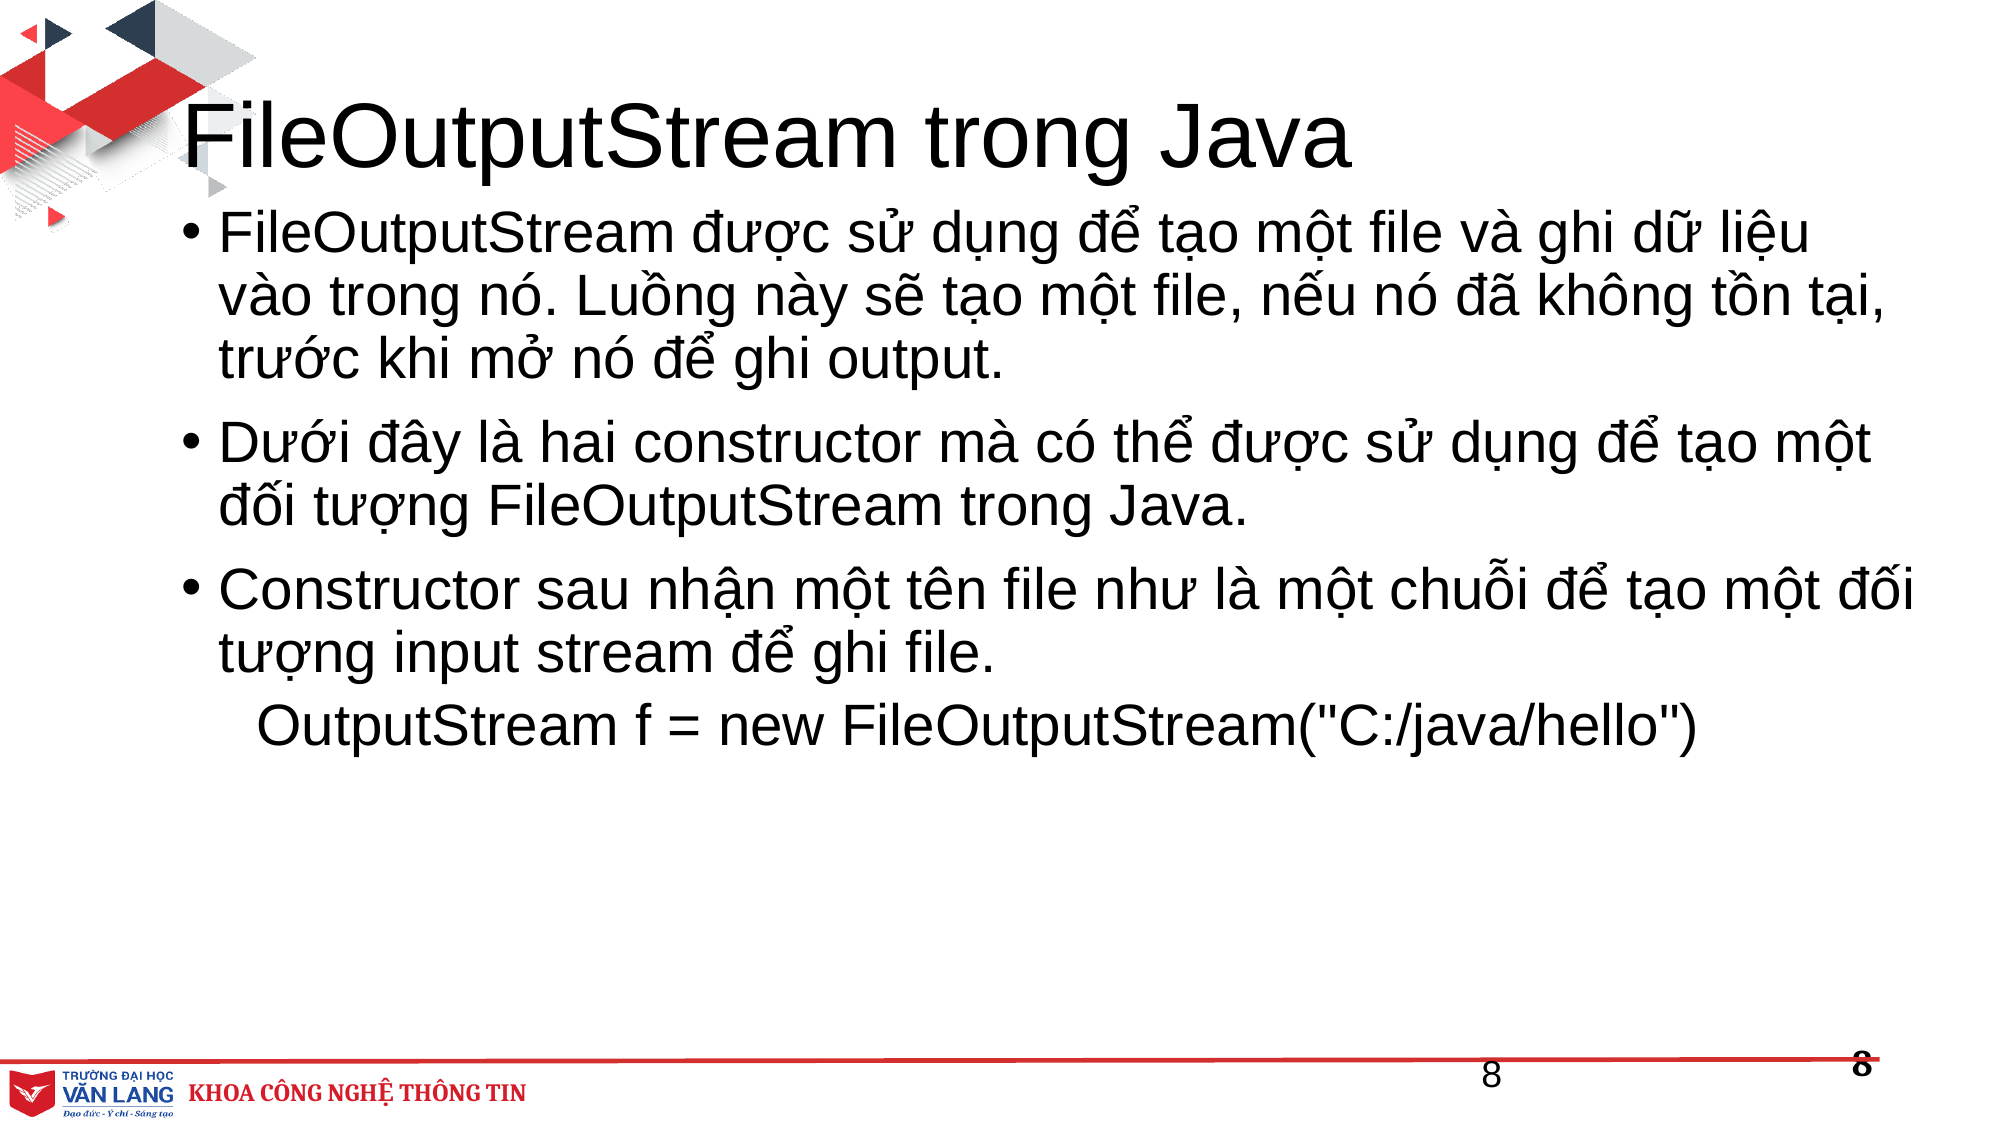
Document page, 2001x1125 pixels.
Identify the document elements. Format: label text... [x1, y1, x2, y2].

list FileOutputStream được sử dụng để tạo một file và ghi dữ liệu vào trong nó. Luồng này sẽ tạo một file, nếu nó đã không tồn tại, trước khi mở nó để ghi output. Dưới đây là hai constructor mà có thể được sử dụng để tạo một đối tượng FileOutputStream trong Java. Constructor sau nhận một tên file như là một chuỗi để tạo một đối tượng input stream để ghi file. OutputStream f = new FileOutputStream("C:/java/hello") [166, 195, 1934, 900]
picture [0, 0, 256, 233]
title FileOutputStream trong Java [166, 44, 1934, 195]
slide_number 8 [1466, 1042, 1934, 1103]
picture [8, 1069, 173, 1118]
